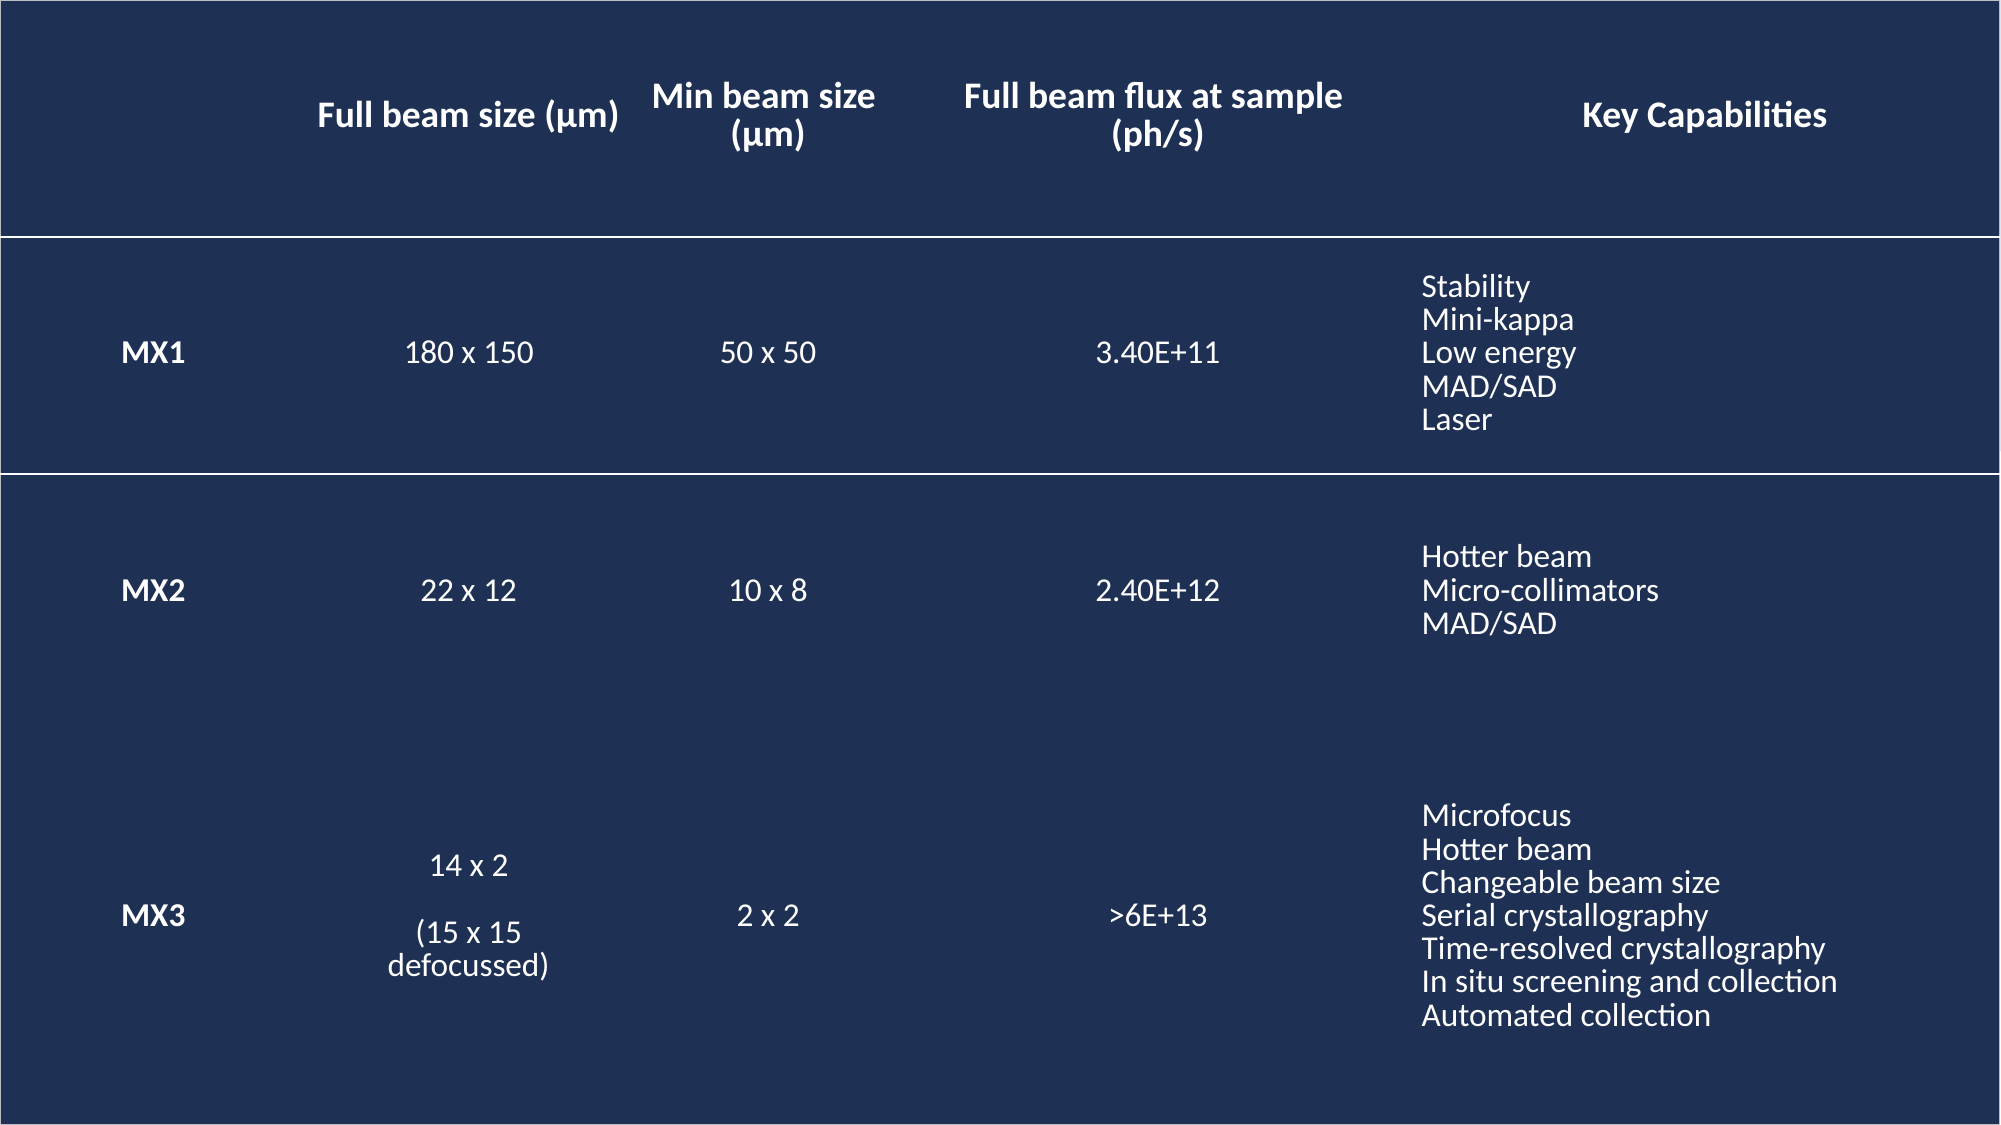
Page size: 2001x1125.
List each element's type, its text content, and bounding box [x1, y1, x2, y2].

table_cell 50 x 50​ [631, 305, 905, 473]
table_header [1, 1, 306, 236]
table_header Key Capabilities​ [1411, 1, 1999, 199]
table_cell Hotter beam Micro-collimators MAD/SAD​ [1411, 475, 1999, 711]
table_cell 3.40E+11​ [905, 305, 1411, 473]
text_box [544, 199, 2000, 305]
table_cell Stability Mini-kappa Low energy MAD/SAD​ Laser [1411, 305, 1999, 473]
table_header Min beam size (µm)​ [631, 1, 905, 199]
table_cell MX1​ [1, 238, 306, 473]
table_cell >6E+13​ [905, 711, 1411, 1124]
table_header Full beam flux at sample (ph/s)​ [905, 1, 1411, 199]
table_cell MX3 [1, 711, 306, 1124]
table_cell 14 x 2​ (15 x 15 defocussed) [306, 711, 631, 1124]
table_header Full beam size (µm)​ [306, 1, 631, 236]
table_cell 180 x 150​ [306, 238, 631, 473]
table_cell 22 x 12​ [306, 475, 631, 711]
table_cell MX2​ [1, 475, 306, 711]
table_cell 2.40E+12​ [905, 475, 1411, 711]
table_cell 10 x 8​ [631, 475, 905, 711]
table_cell 2 x 2​ [631, 711, 905, 1124]
table_cell Microfocus Hotter beam Changeable beam size Serial crystallography Time-resolved crystallography In situ screening and collection Automated collection​ [1411, 711, 1999, 1124]
